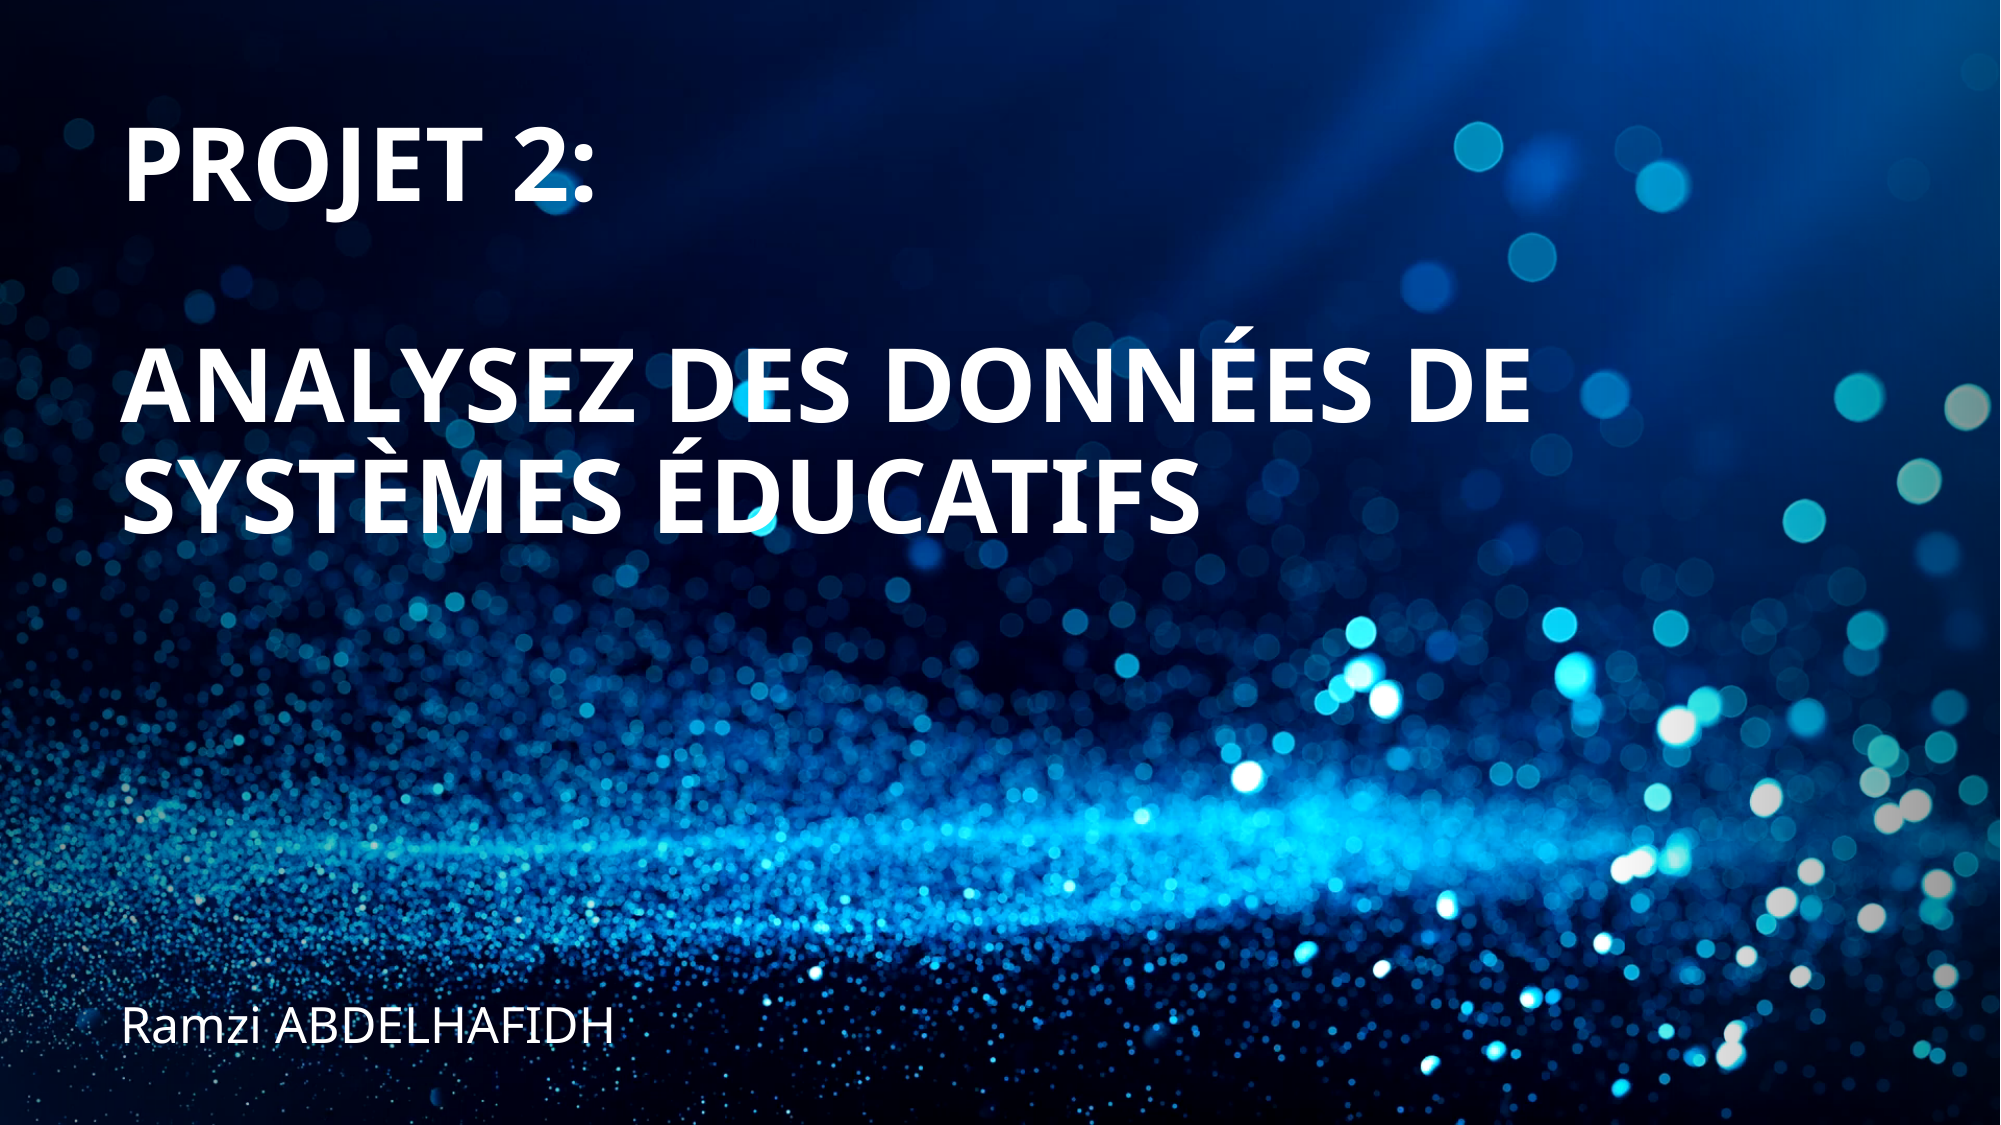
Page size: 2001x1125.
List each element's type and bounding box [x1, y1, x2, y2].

text_box [0, 0, 2000, 1125]
